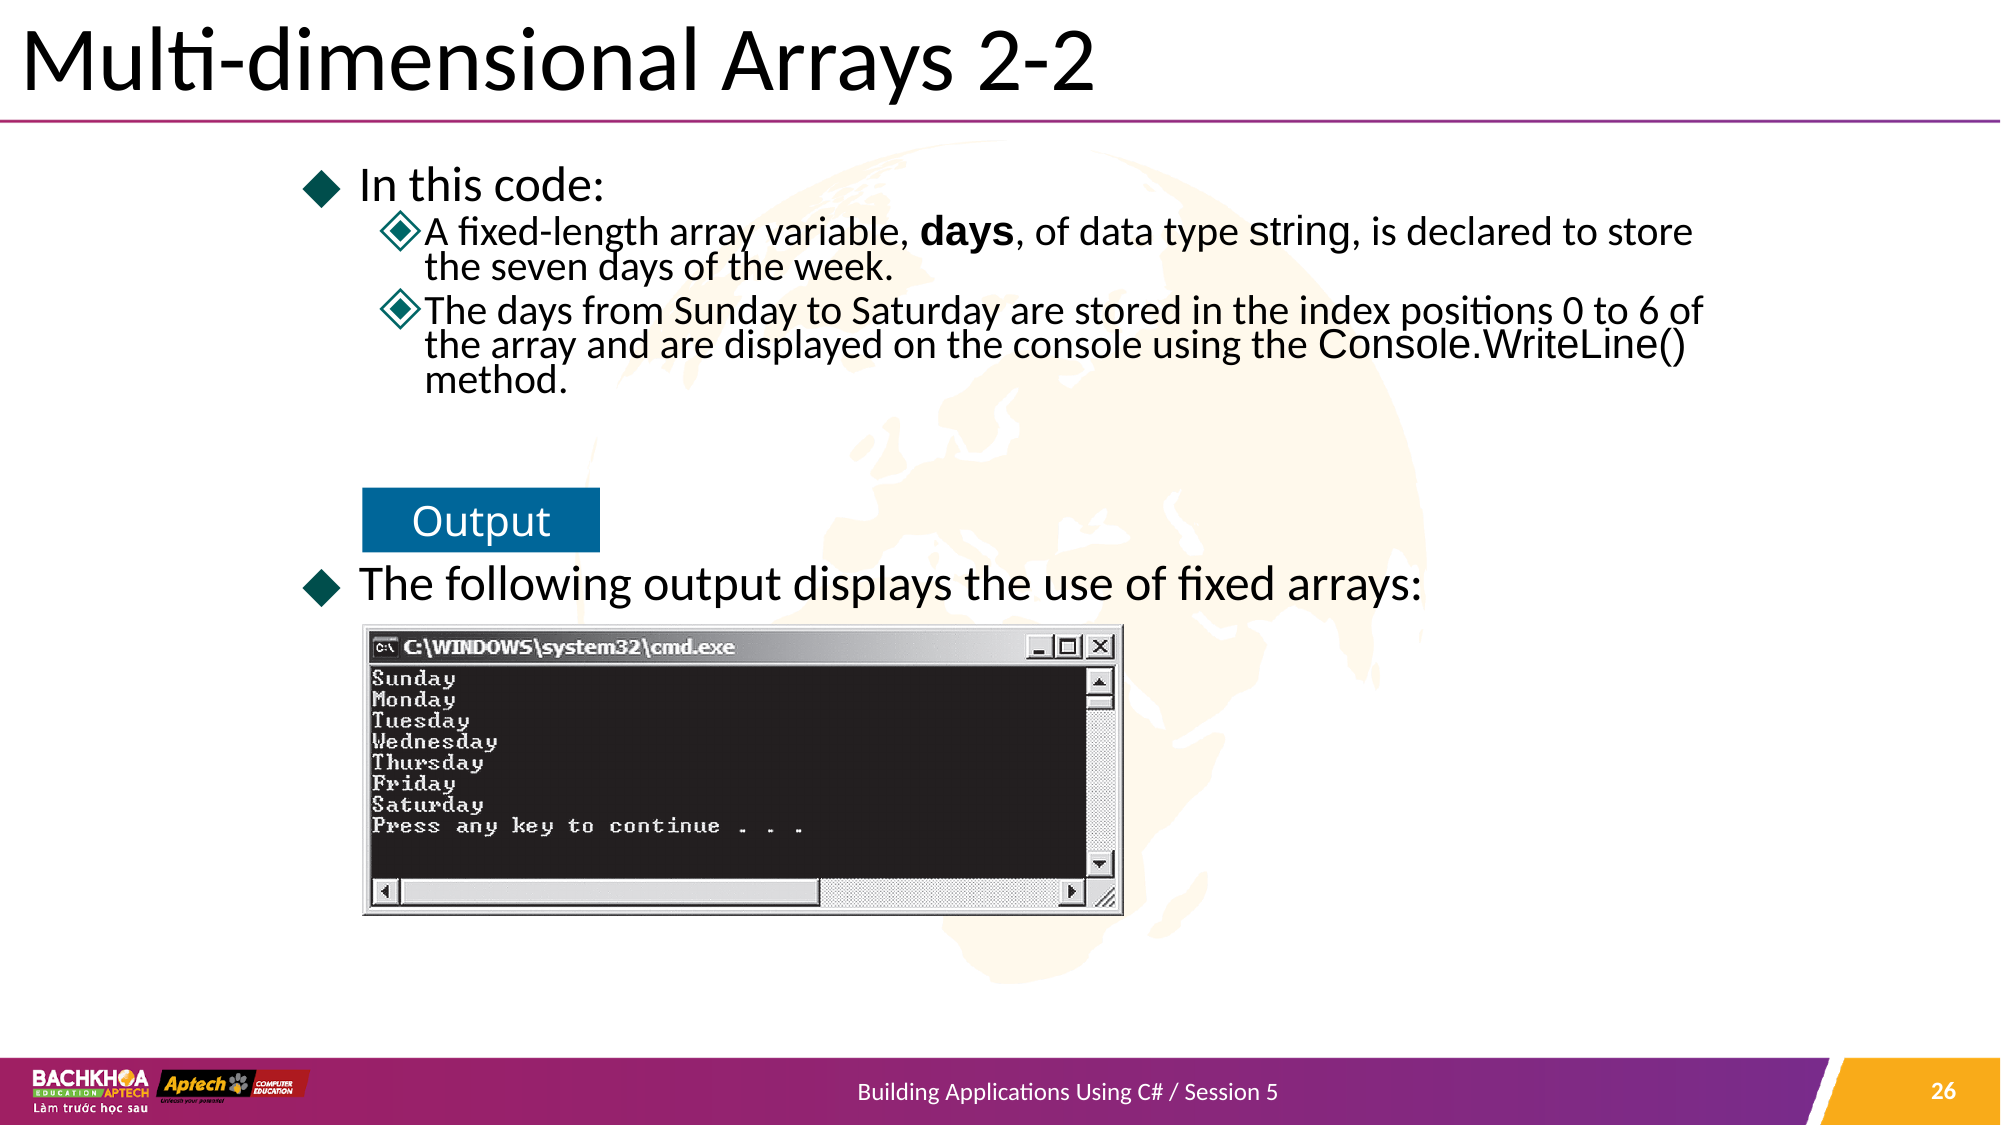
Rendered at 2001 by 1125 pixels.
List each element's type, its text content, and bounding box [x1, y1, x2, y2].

slide_number ‹#› [1899, 1059, 1988, 1120]
footer Building Applications Using C# / Session 5 [324, 1060, 1813, 1120]
text_box In this code: A fixed-length array variable, days, of data type string, is declared to store the seven days of the week. The days from Sunday to Saturday are stored in the index positions 0 to 6 of the array and are displayed on the console using the Console.WriteLine() method. The following output displays the use of fixed arrays: [287, 160, 1725, 903]
text_box Output [362, 487, 600, 553]
picture [0, 0, 2001, 1125]
list [5, 125, 1993, 1014]
title Multi-dimensional Arrays 2-2 [5, 3, 1993, 116]
